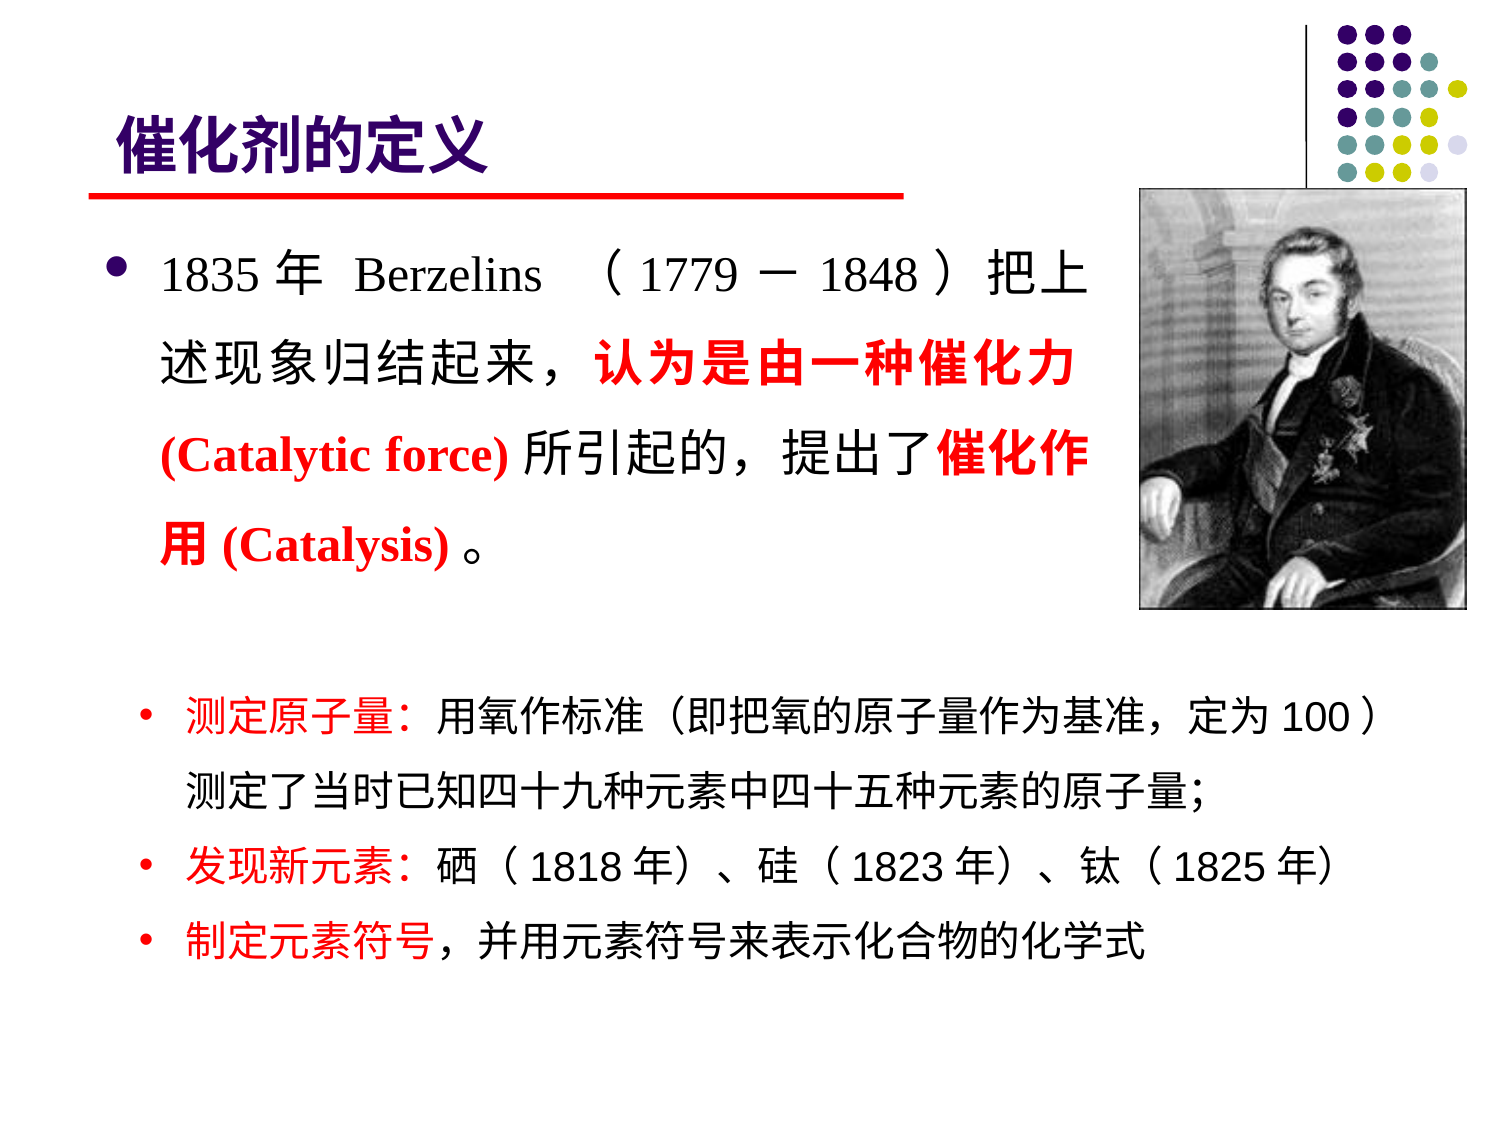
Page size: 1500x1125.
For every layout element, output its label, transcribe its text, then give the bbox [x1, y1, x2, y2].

text_box 测定原子量：用氧作标准（即把氧的原子量作为基准，定为100）测定了当时已知四十九种元素中四十五种元素的原子量； 发现新元素：硒（1818年）、硅（1823年）、钛（1825年） 制定元素符号，并用元素符号来表示化合物的化学式 [123, 656, 1432, 972]
list 1835年 Berzelins （1779－1848）把上述现象归结起来，认为是由一种催化力(Catalytic force)所引起的，提出了催化作用(Catalysis)。 [88, 203, 1105, 587]
title 催化剂的定义 [100, 19, 1338, 189]
picture [1139, 188, 1468, 610]
